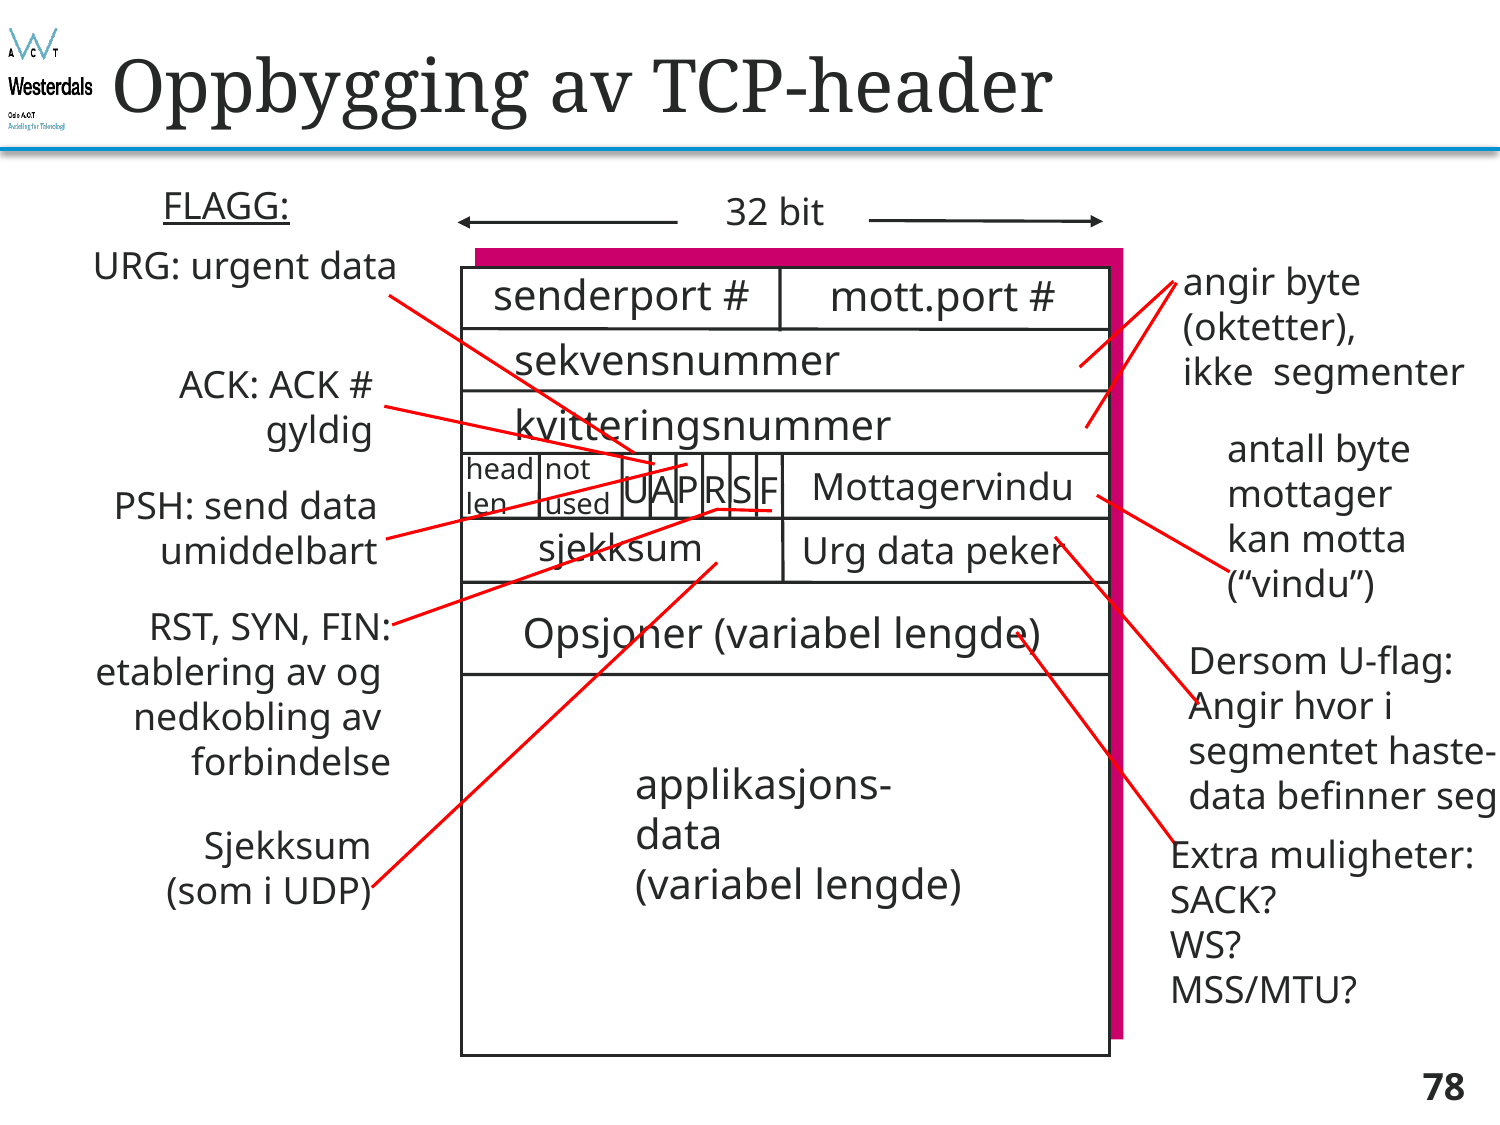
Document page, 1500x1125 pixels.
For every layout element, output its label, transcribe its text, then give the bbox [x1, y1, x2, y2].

text_box A [665, 458, 690, 518]
text_box F [745, 459, 794, 520]
text_box [908, 267, 1110, 329]
text_box not used [529, 442, 626, 528]
text_box [1059, 391, 1110, 453]
text_box antall byte mottager kan motta (“vindu”) [1212, 417, 1437, 613]
text_box sekvensnummer [499, 326, 908, 390]
text_box [461, 391, 499, 442]
text_box U [626, 458, 665, 518]
text_box FLAGG: [147, 174, 305, 234]
text_box 32 bit [710, 180, 840, 241]
text_box R [714, 459, 742, 510]
text_box [461, 519, 1110, 1056]
picture [0, 0, 102, 146]
text_box Opsjoner (variabel lengde) [507, 599, 1056, 665]
text_box sjekksum [555, 528, 719, 577]
text_box P [690, 458, 714, 518]
text_box Mottagervindu [796, 455, 1089, 515]
text_box PSH: send data umiddelbart [24, 474, 393, 580]
text_box angir byte (oktetter), ikke segmenter [1168, 250, 1481, 401]
text_box mott.port # [814, 262, 1071, 327]
text_box [461, 329, 499, 390]
text_box [392, 509, 772, 625]
text_box sjekksum [523, 518, 688, 577]
text_box Extra muligheter: SACK? WS? MSS/MTU? [1154, 823, 1490, 1019]
text_box S [748, 513, 768, 519]
text_box Dersom U-flag: Angir hvor i segmentet haste- data befinner seg [1173, 629, 1500, 825]
text_box [765, 267, 814, 326]
text_box kvitteringsnummer [499, 390, 1059, 456]
text_box S [742, 459, 768, 510]
text_box applikasjons- data (variabel lengde) [620, 750, 977, 916]
text_box [908, 330, 1110, 390]
text_box Sjekksum (som i UDP) [151, 814, 387, 920]
text_box head len [450, 442, 529, 528]
slide_number 78 [1130, 1058, 1481, 1119]
title Oppbygging av TCP-header [95, 30, 1416, 136]
text_box [475, 248, 1124, 1040]
text_box Urg data peker [786, 519, 1081, 580]
text_box senderport # [478, 261, 765, 327]
text_box [461, 267, 499, 328]
text_box URG: urgent data [77, 234, 423, 295]
text_box [457, 216, 678, 229]
text_box [868, 215, 1104, 228]
text_box [783, 454, 1110, 518]
text_box ACK: ACK # gyldig [164, 353, 388, 459]
text_box RST, SYN, FIN: etablering av og nedkobling av forbindelse [80, 595, 407, 791]
